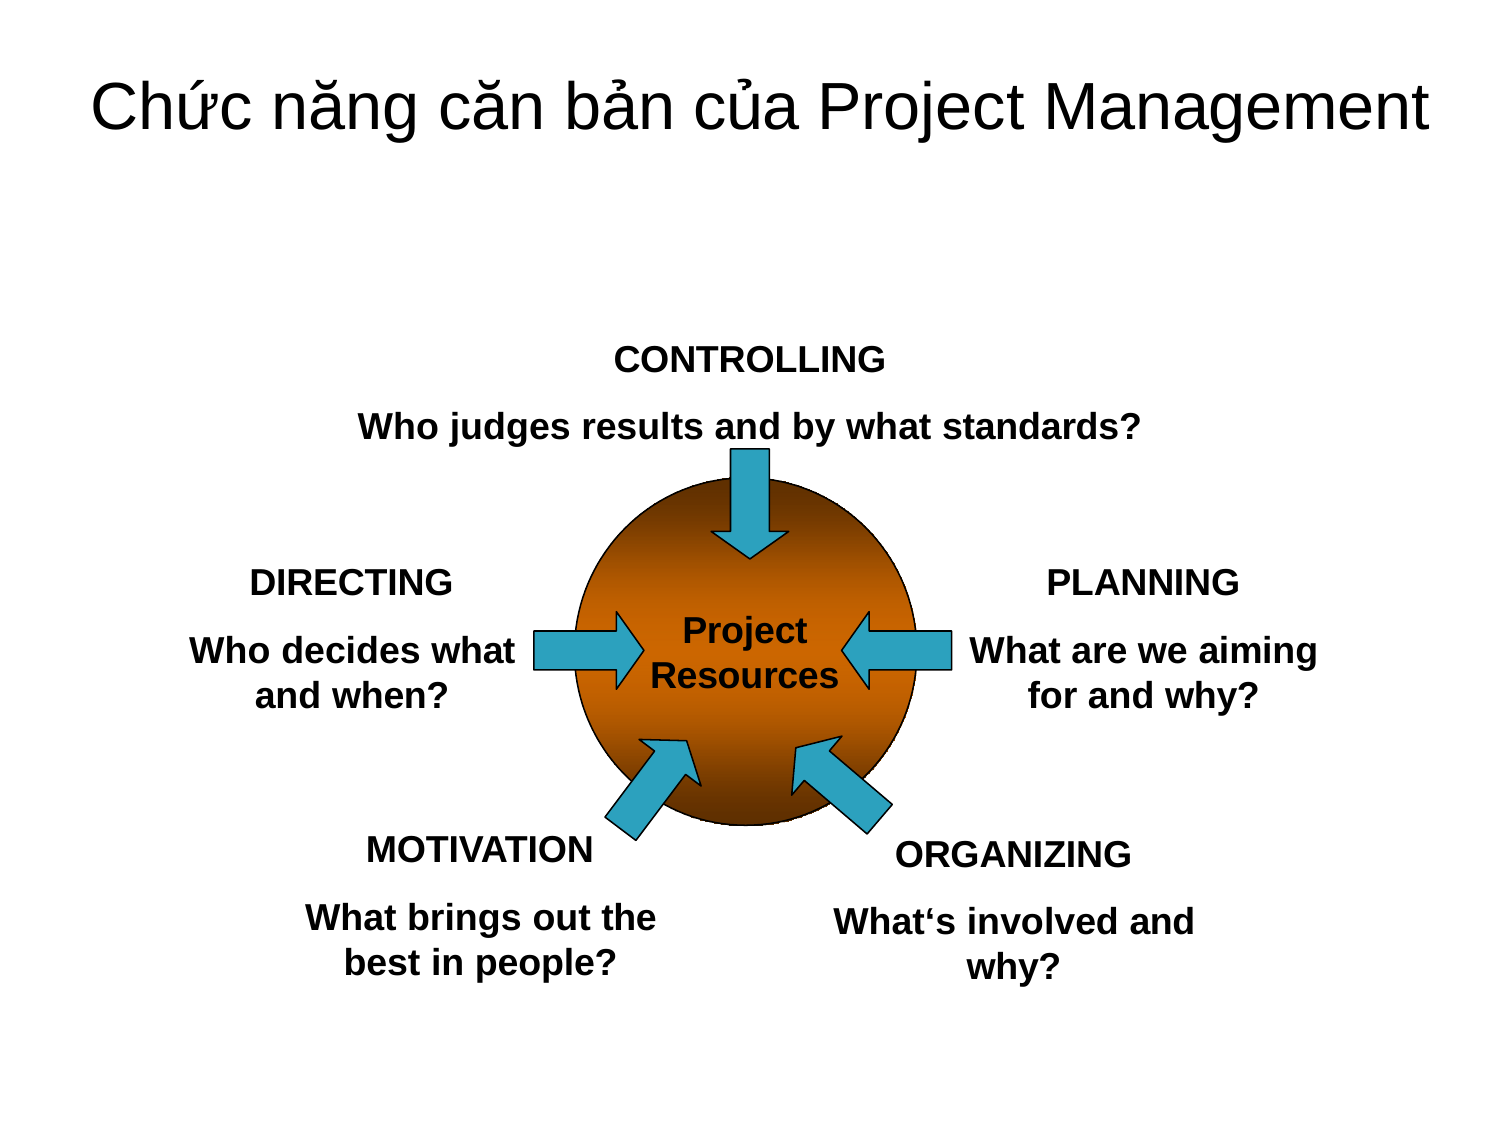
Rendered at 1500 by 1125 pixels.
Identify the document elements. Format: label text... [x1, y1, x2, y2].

text_box PLANNING What are we aiming for and why? [966, 533, 1321, 716]
title Chức năng căn bản của Project Management [87, 0, 1463, 251]
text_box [533, 448, 953, 842]
text_box ORGANIZING What‘s involved and why? [830, 805, 1197, 988]
text_box CONTROLLING Who judges results and by what standards? [355, 310, 1145, 448]
text_box MOTIVATION What brings out the best in people? [302, 800, 658, 983]
text_box DIRECTING Who decides what and when? [185, 533, 518, 716]
